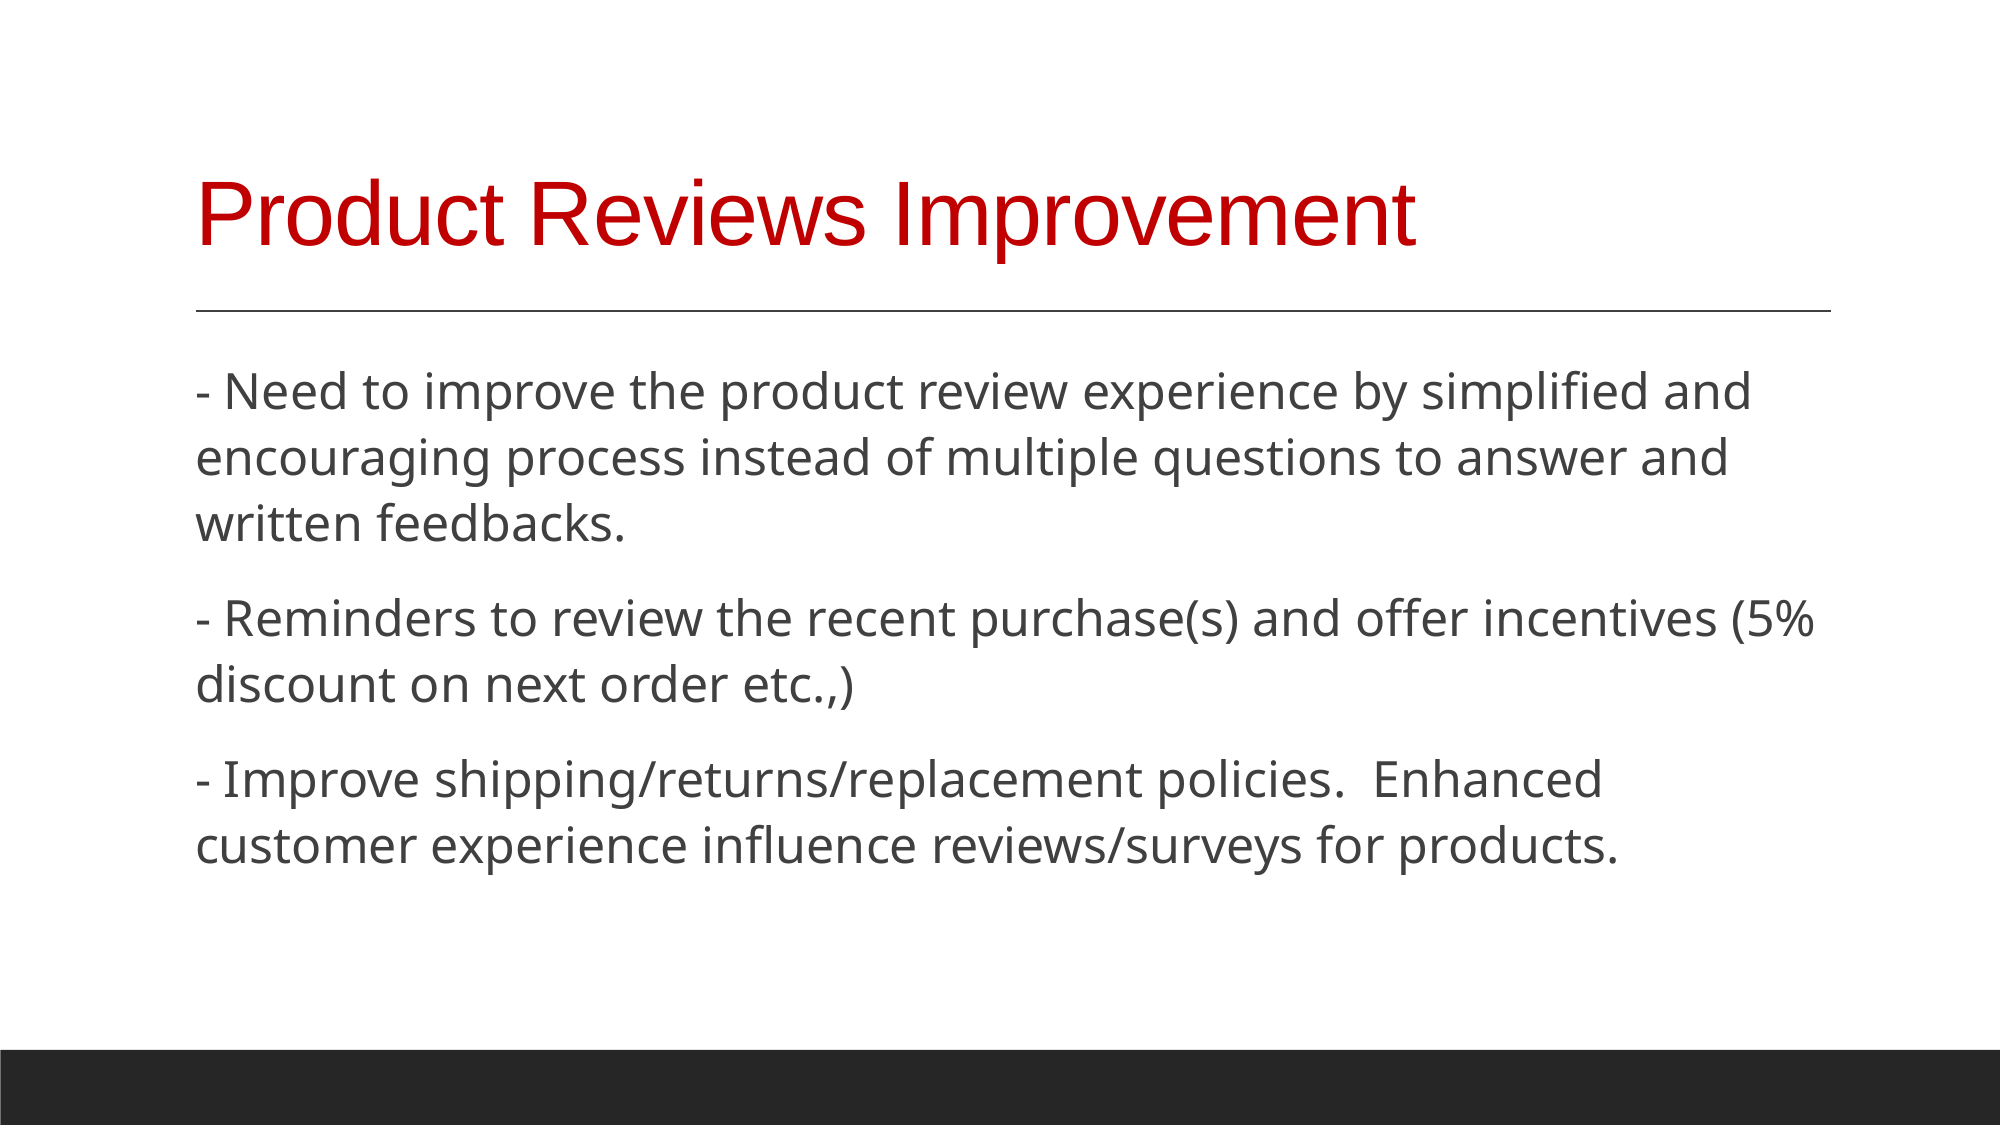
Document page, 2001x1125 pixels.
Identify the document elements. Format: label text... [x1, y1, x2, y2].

list - Need to improve the product review experience by simplified and encouraging process instead of multiple questions to answer and written feedbacks. - Reminders to review the recent purchase(s) and offer incentives (5% discount on next order etc.,) - Improve shipping/returns/replacement policies. Enhanced customer experience influence reviews/surveys for products. [180, 345, 1830, 963]
title Product Reviews Improvement [180, 119, 1462, 273]
